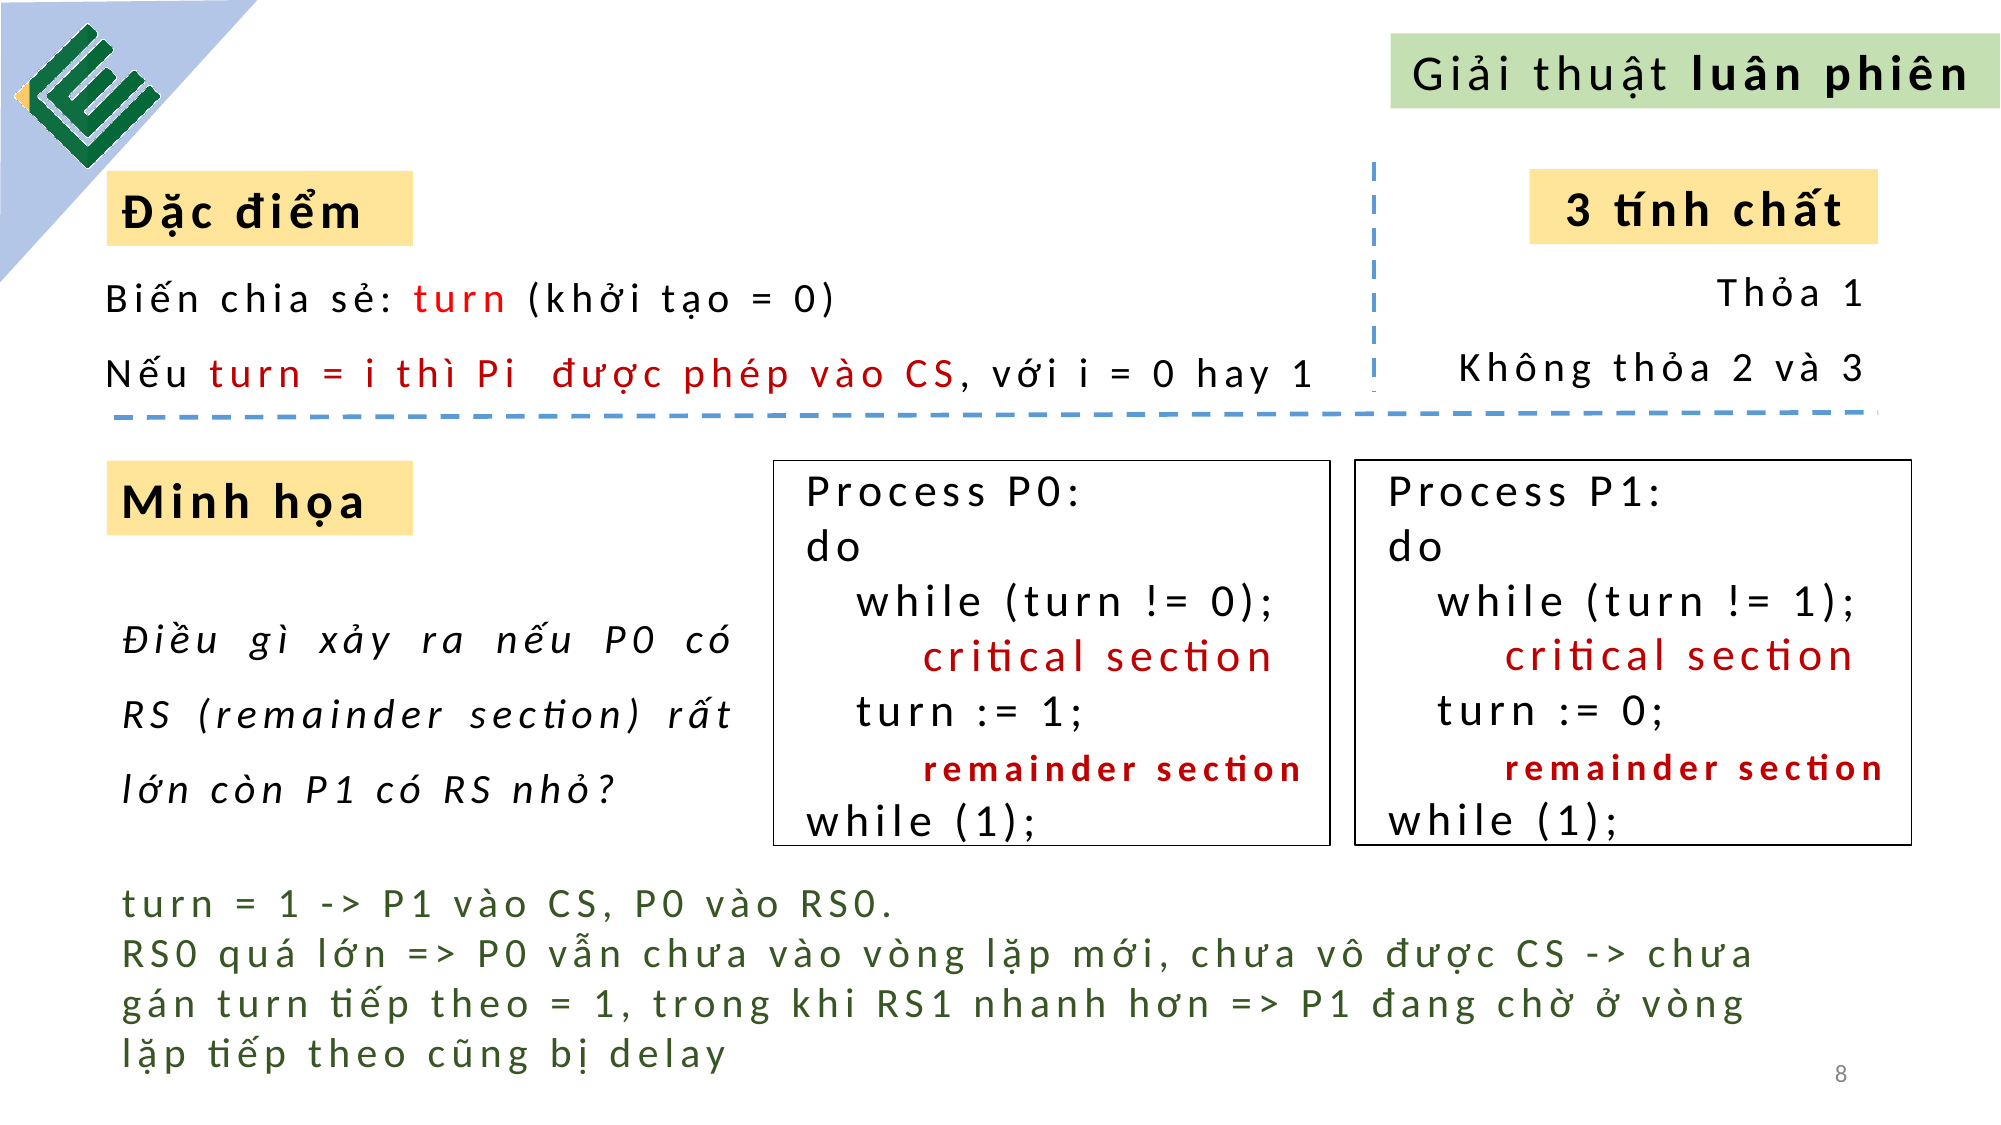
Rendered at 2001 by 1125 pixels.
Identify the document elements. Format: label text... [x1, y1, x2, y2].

text_box Đặc điểm [262, 170, 413, 246]
text_box Minh họa [106, 460, 413, 536]
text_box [773, 459, 1912, 850]
text_box turn = 1 -> P1 vào CS, P0 vào RS0. RS0 quá lớn => P0 vẫn chưa vào vòng lặp mới, chưa vô được CS -> chưa gán turn tiếp theo = 1, trong khi RS1 nhanh hơn => P1 đang chờ ở vòng lặp tiếp theo cũng bị delay [106, 868, 1849, 1084]
text_box Giải thuật luân phiên [1390, 33, 2000, 109]
text_box Điều gì xảy ra nếu P0 có RS (remainder section) rất lớn còn P1 có RS nhỏ? [106, 579, 752, 820]
text_box Biến chia sẻ: turn (khởi tạo = 0) Nếu turn = i thì Pi được phép vào CS, với i = 0 hay 1 [90, 237, 1374, 403]
text_box Thỏa 1 Không thỏa 2 và 3 [1435, 232, 1879, 398]
slide_number 8 [1412, 1042, 1863, 1103]
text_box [113, 412, 1879, 418]
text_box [0, 0, 258, 283]
text_box 3 tính chất [1529, 169, 1879, 232]
